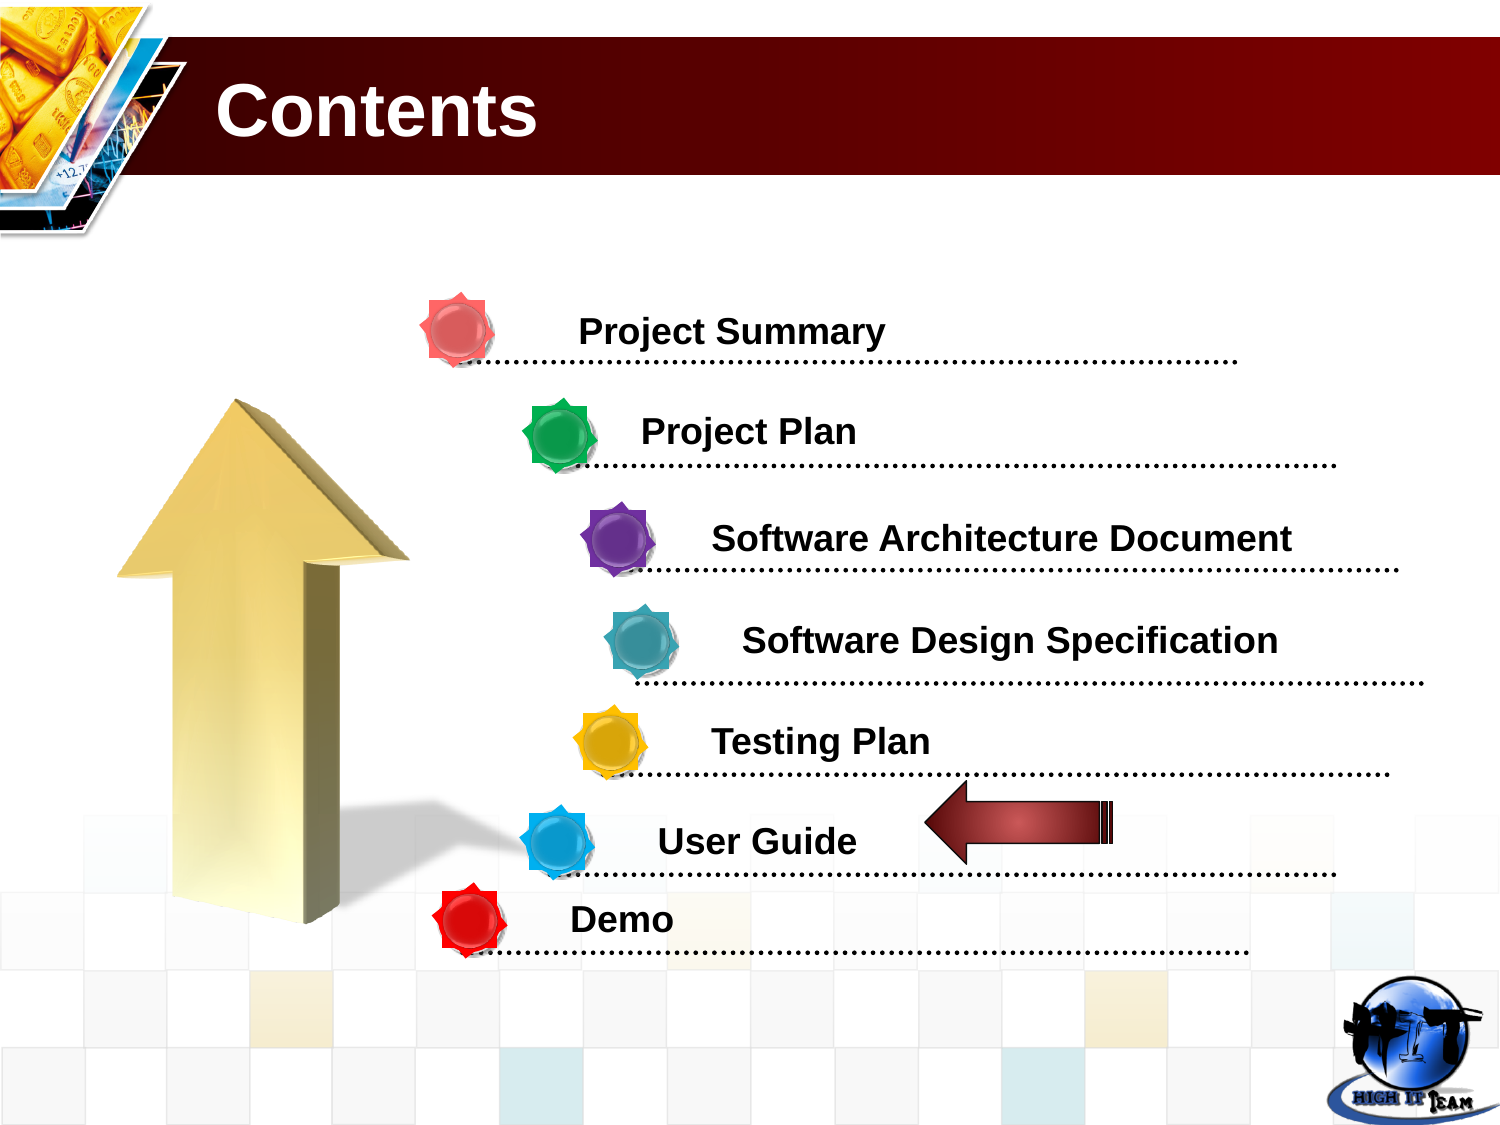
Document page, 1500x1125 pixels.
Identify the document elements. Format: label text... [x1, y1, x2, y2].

text_box Project Summary [563, 299, 1147, 360]
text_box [527, 403, 593, 469]
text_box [578, 710, 644, 776]
text_box User Guide [642, 809, 1226, 870]
text_box [1101, 801, 1108, 844]
text_box [924, 780, 1100, 865]
text_box Software Design Specification [727, 608, 1310, 669]
picture [112, 362, 567, 963]
picture [674, 641, 679, 651]
text_box Testing Plan [696, 709, 1280, 770]
text_box Demo [567, 887, 1139, 948]
picture [0, 0, 190, 243]
picture [580, 532, 585, 540]
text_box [437, 888, 503, 954]
picture [573, 735, 578, 743]
text_box Software Architecture Document [696, 506, 1350, 567]
picture [1281, 951, 1500, 1125]
title Contents [200, 37, 1413, 175]
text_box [424, 297, 490, 363]
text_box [585, 507, 651, 573]
text_box Project Plan [625, 399, 1209, 460]
text_box [1109, 801, 1113, 844]
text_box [608, 609, 674, 675]
picture [490, 329, 495, 339]
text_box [524, 810, 590, 876]
